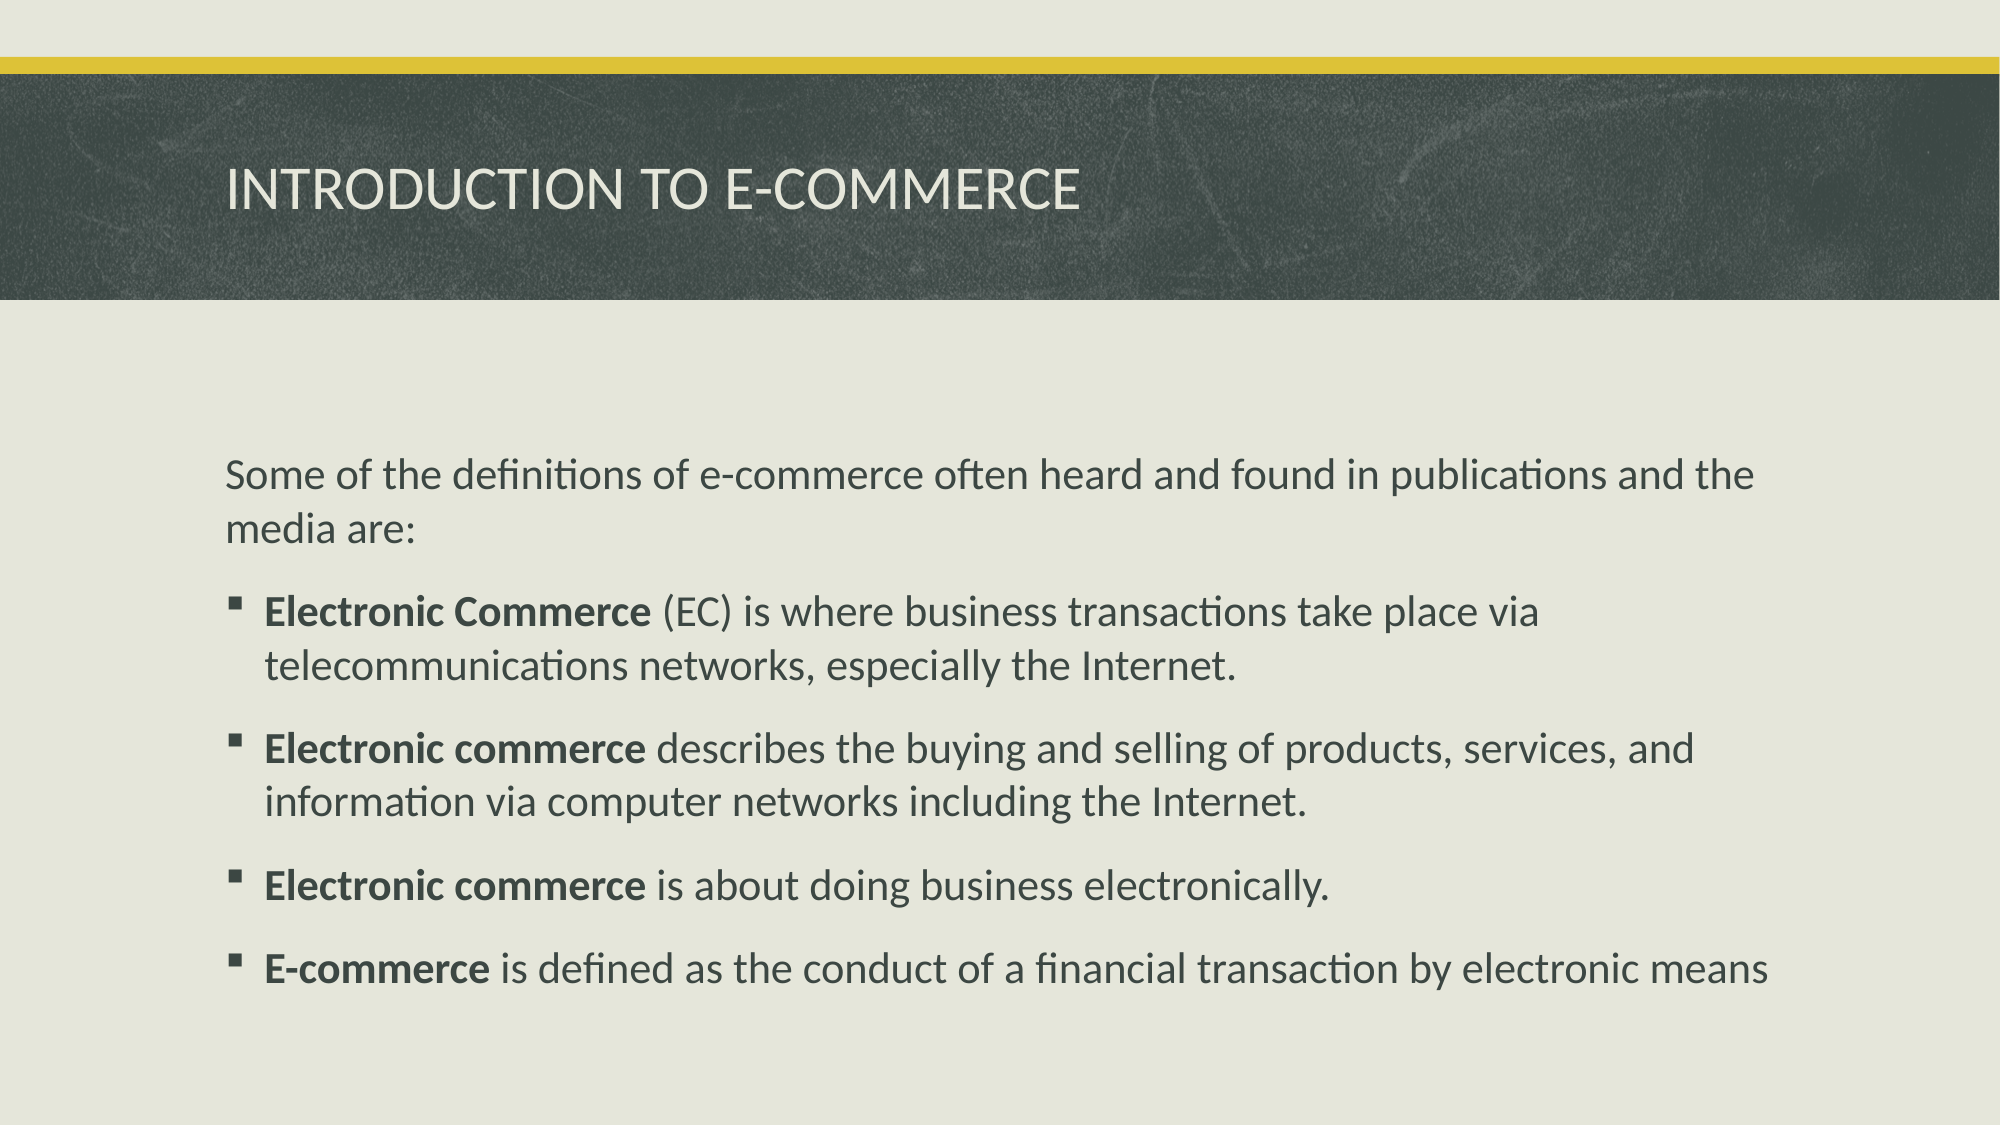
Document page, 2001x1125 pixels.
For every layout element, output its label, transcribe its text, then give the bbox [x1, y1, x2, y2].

list Some of the definitions of e-commerce often heard and found in publications and the media are: Electronic Commerce (EC) is where business transactions take place via telecommunications networks, especially the Internet. Electronic commerce describes the buying and selling of products, services, and information via computer networks including the Internet. Electronic commerce is about doing business electronically. E-commerce is defined as the conduct of a financial transaction by electronic means [210, 359, 1790, 1014]
title INTRODUCTION TO E-COMMERCE [210, 76, 1790, 300]
picture [0, 74, 2000, 300]
